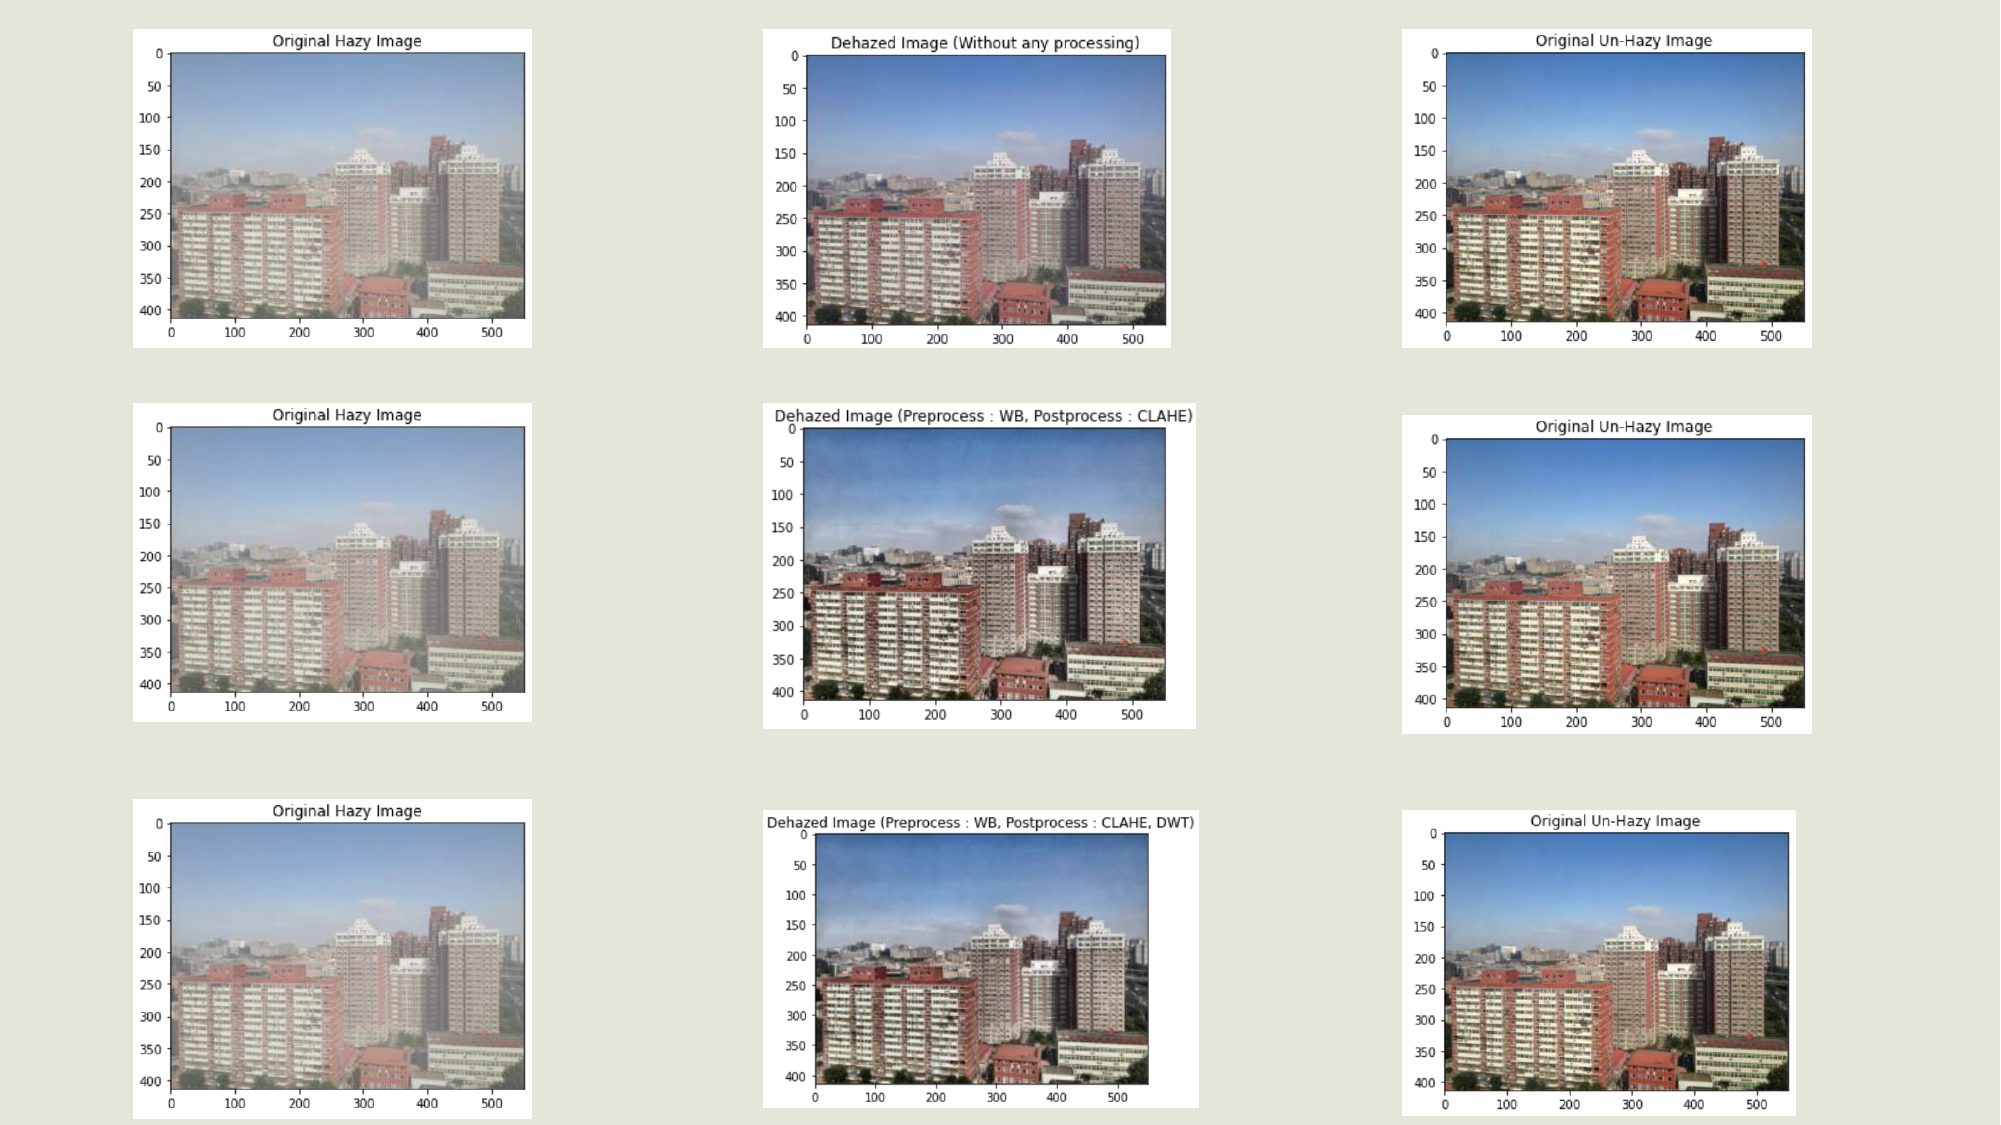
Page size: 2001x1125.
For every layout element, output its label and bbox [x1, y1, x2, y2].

picture [1402, 29, 1812, 348]
picture [763, 29, 1171, 348]
picture [133, 799, 532, 1119]
picture [1402, 810, 1796, 1117]
picture [1402, 415, 1812, 734]
picture [133, 29, 532, 348]
picture [763, 403, 1196, 729]
picture [133, 403, 532, 722]
picture [763, 810, 1199, 1108]
